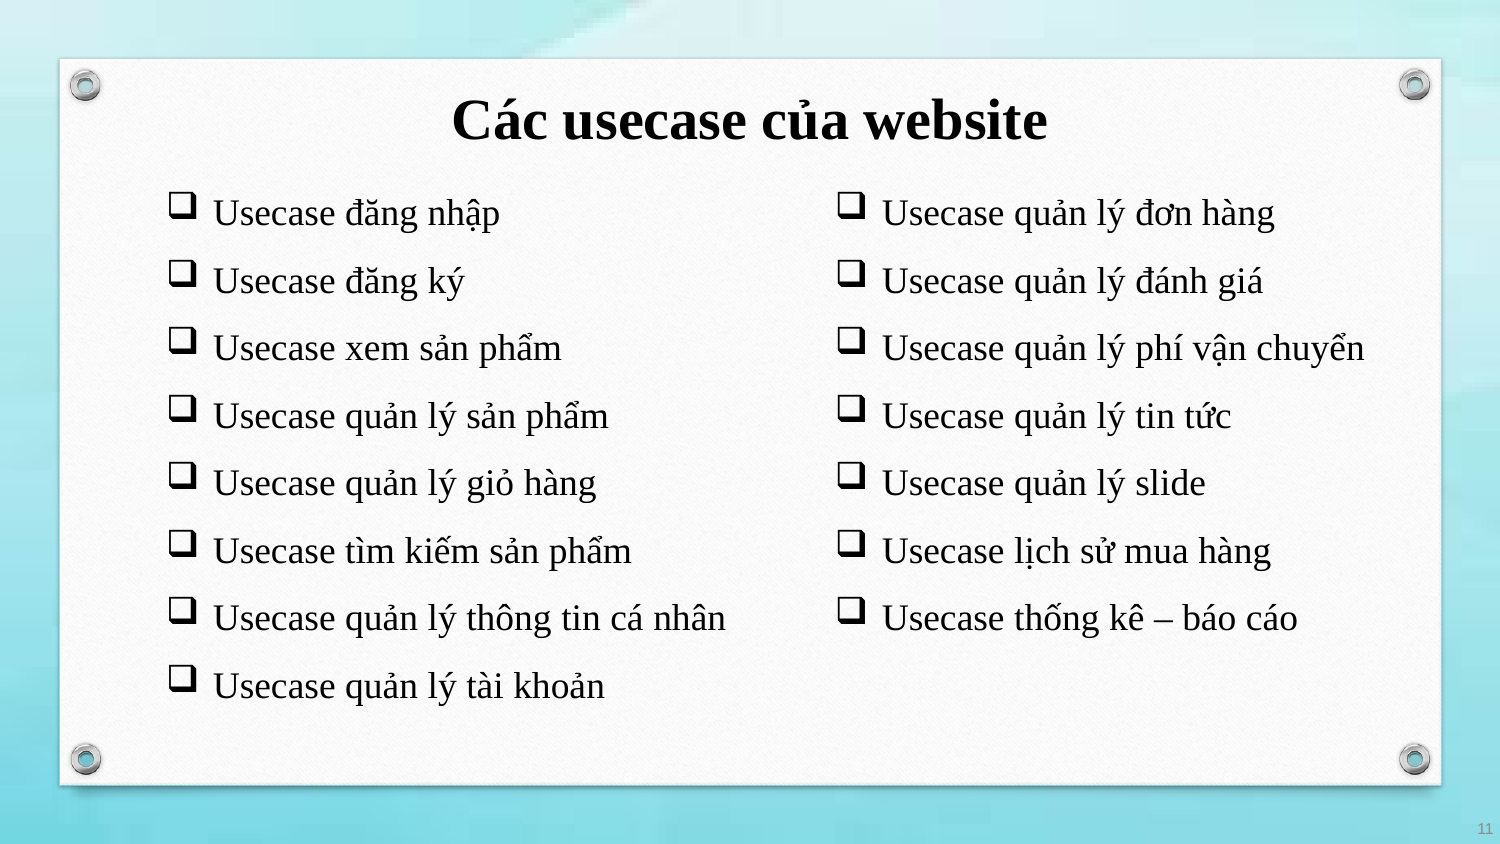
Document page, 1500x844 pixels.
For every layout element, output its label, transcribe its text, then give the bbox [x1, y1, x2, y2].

text_box Usecase đăng nhập Usecase đăng ký Usecase xem sản phẩm Usecase quản lý sản phẩm Usecase quản lý giỏ hàng Usecase tìm kiếm sản phẩm Usecase quản lý thông tin cá nhân Usecase quản lý tài khoản [166, 165, 750, 715]
text_box Usecase quản lý đơn hàng Usecase quản lý đánh giá Usecase quản lý phí vận chuyển Usecase quản lý tin tức Usecase quản lý slide Usecase lịch sử mua hàng Usecase thống kê – báo cáo [834, 165, 1419, 715]
picture [0, 0, 1500, 844]
slide_number 11 [1418, 760, 1494, 838]
title Các usecase của website [191, 81, 1309, 166]
